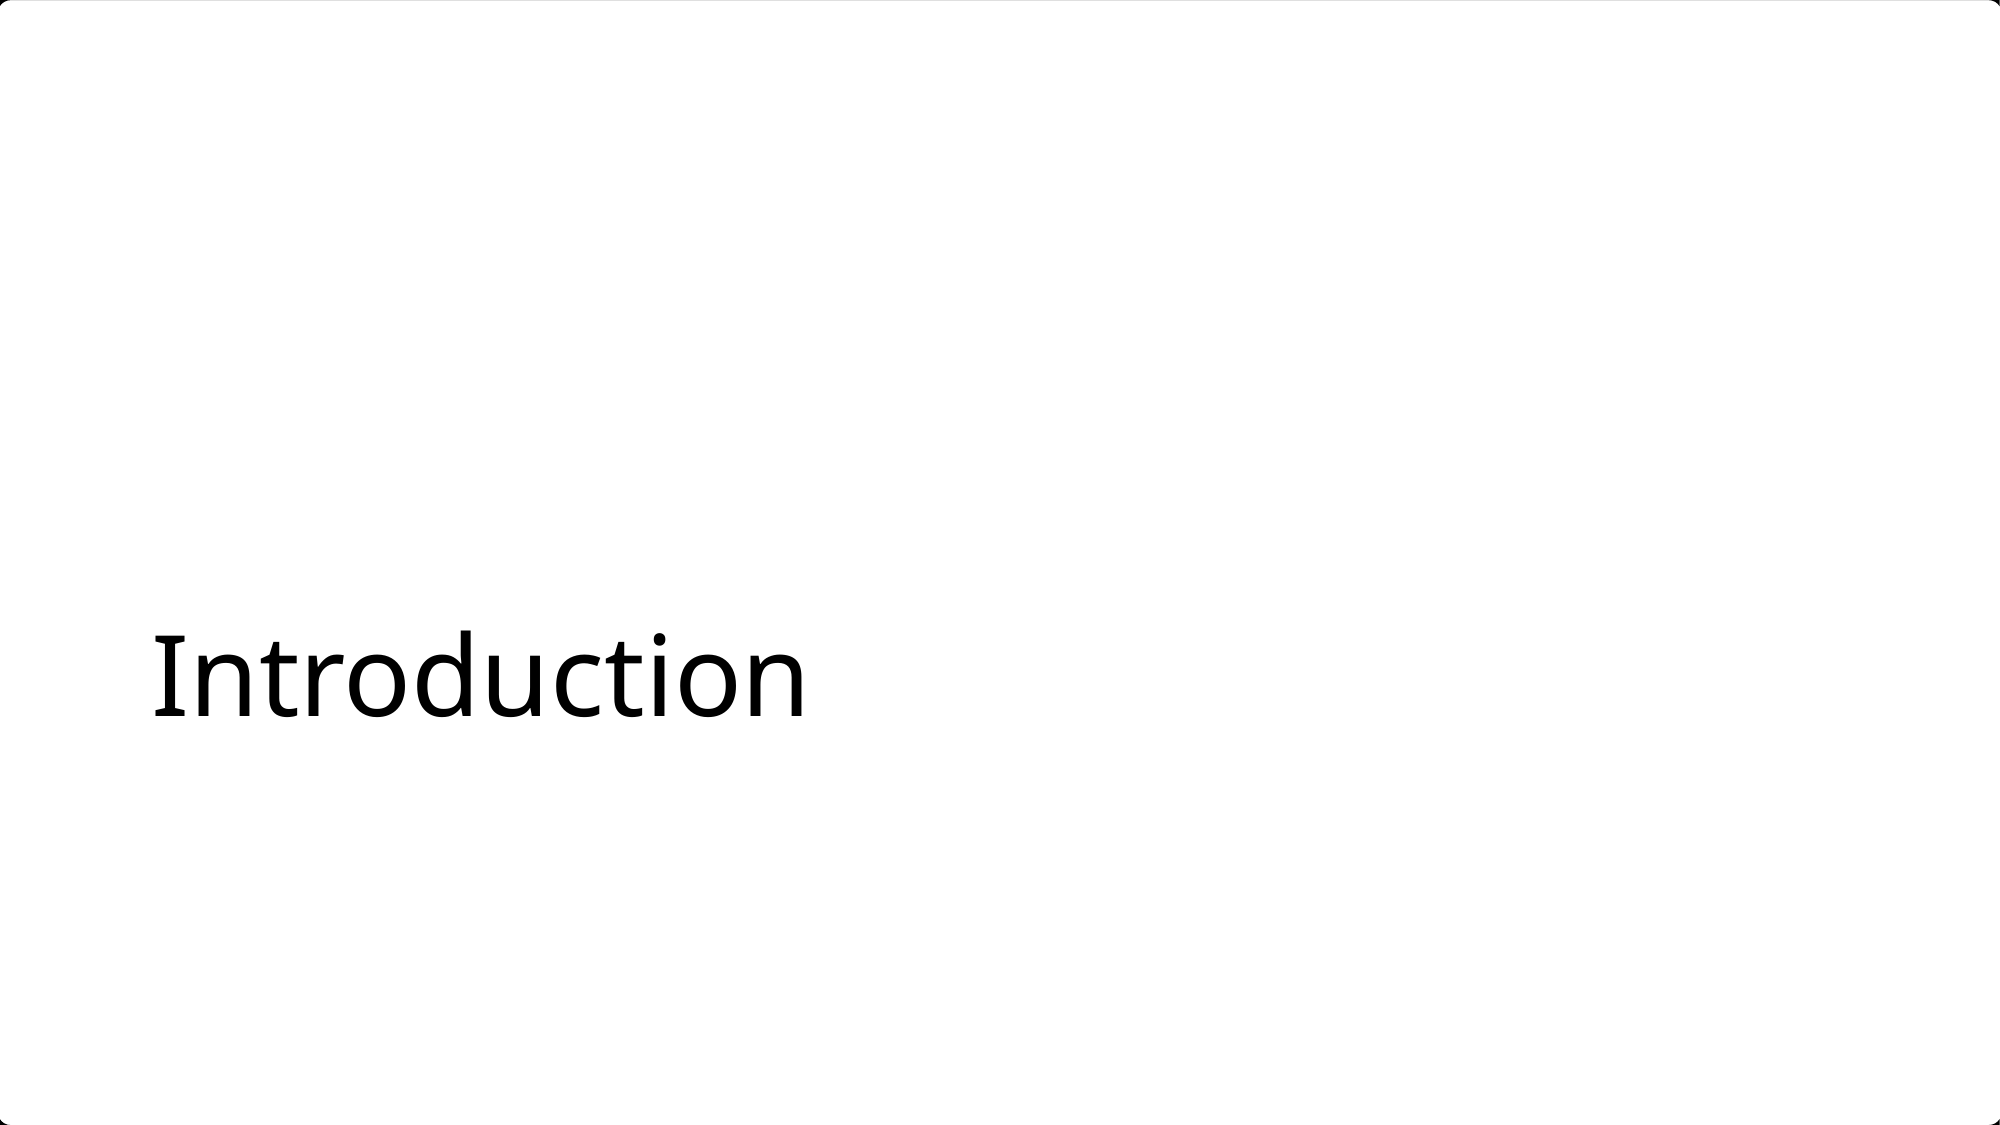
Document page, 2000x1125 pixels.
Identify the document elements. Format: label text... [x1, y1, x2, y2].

title Introduction [136, 280, 1862, 749]
